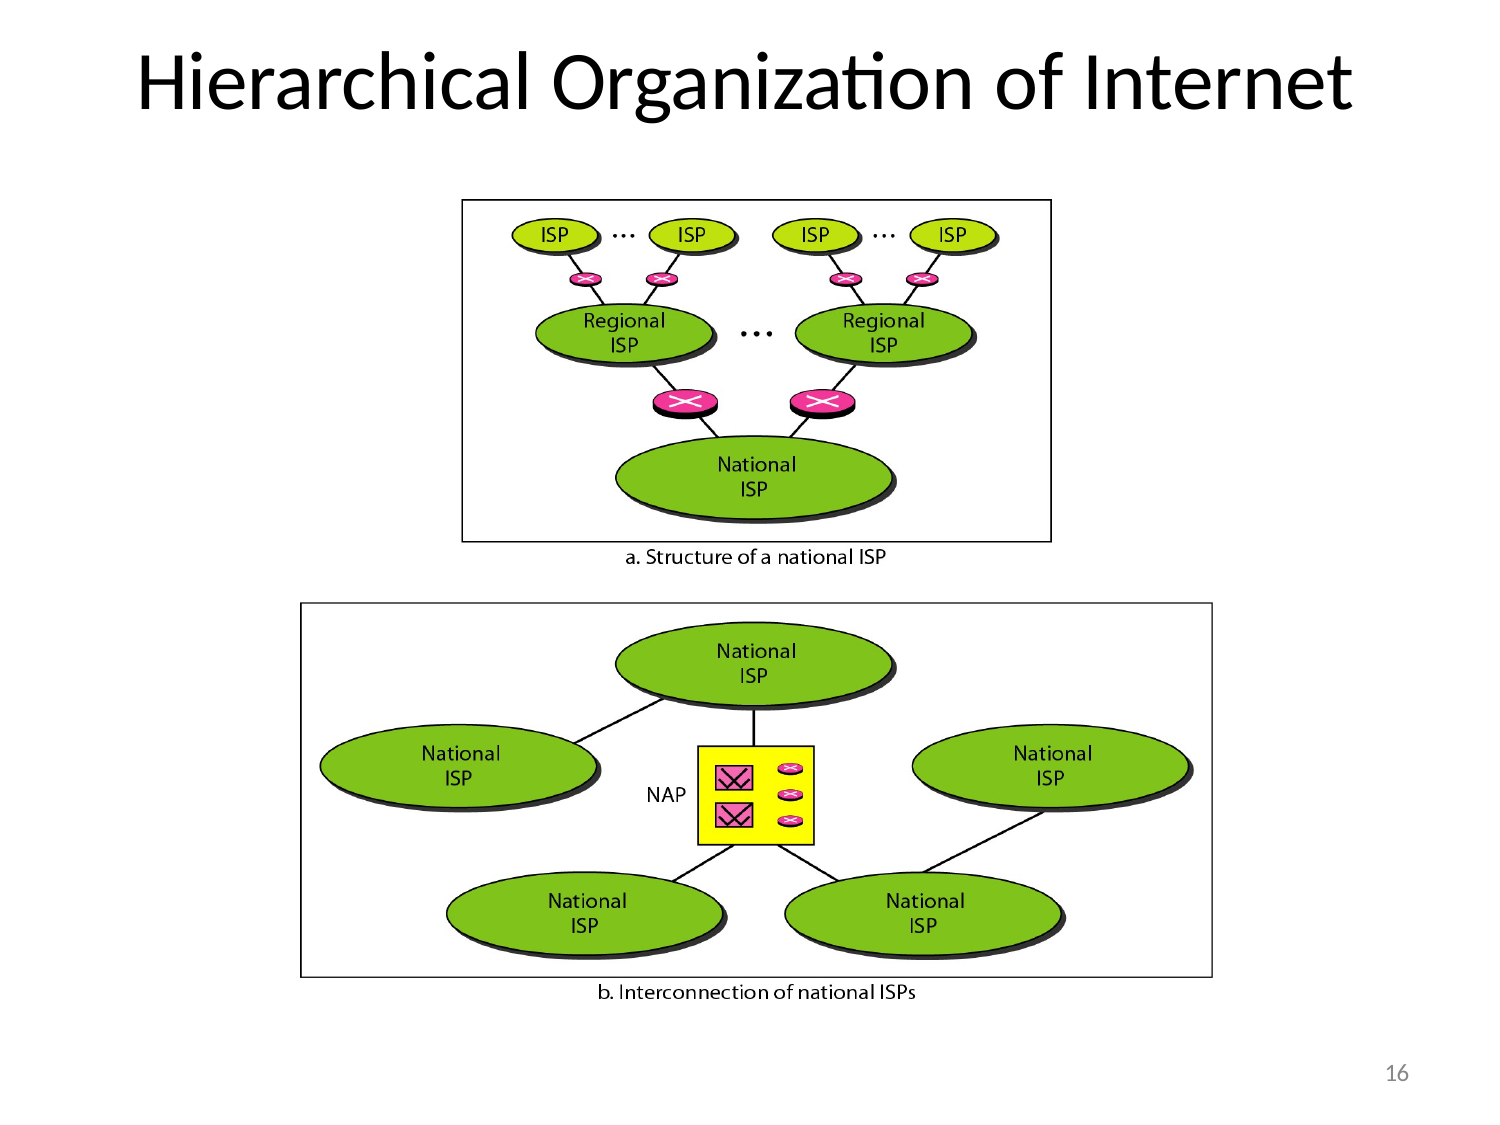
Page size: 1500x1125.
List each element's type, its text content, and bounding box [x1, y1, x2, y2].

picture [299, 199, 1213, 999]
slide_number 16 [1382, 1060, 1419, 1125]
title Hierarchical Organization of Internet [92, 0, 1408, 214]
